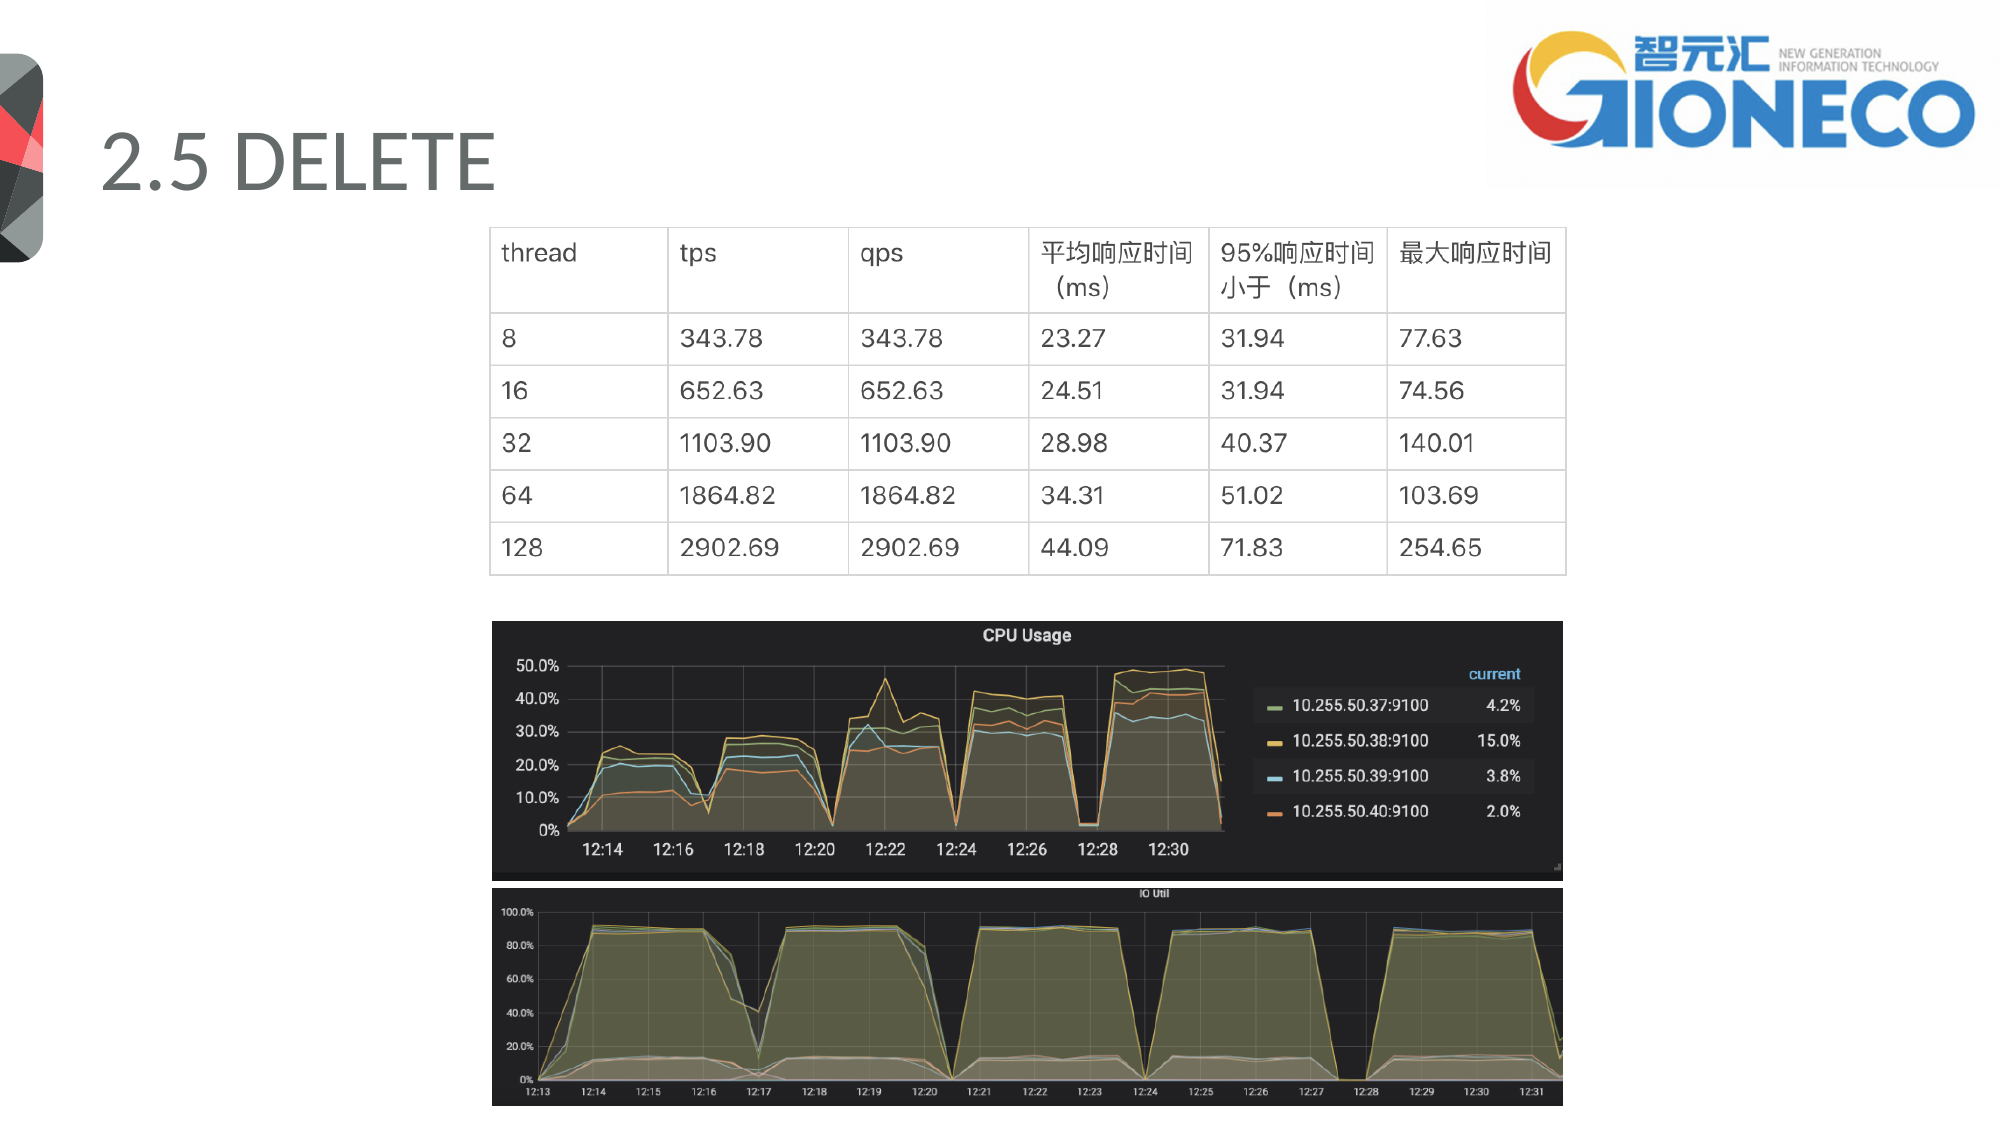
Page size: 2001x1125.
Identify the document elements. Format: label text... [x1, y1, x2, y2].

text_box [0, 53, 44, 263]
text_box 2.5 DELETE [99, 114, 1199, 203]
picture [471, 199, 1582, 1125]
picture [1486, 0, 2000, 189]
